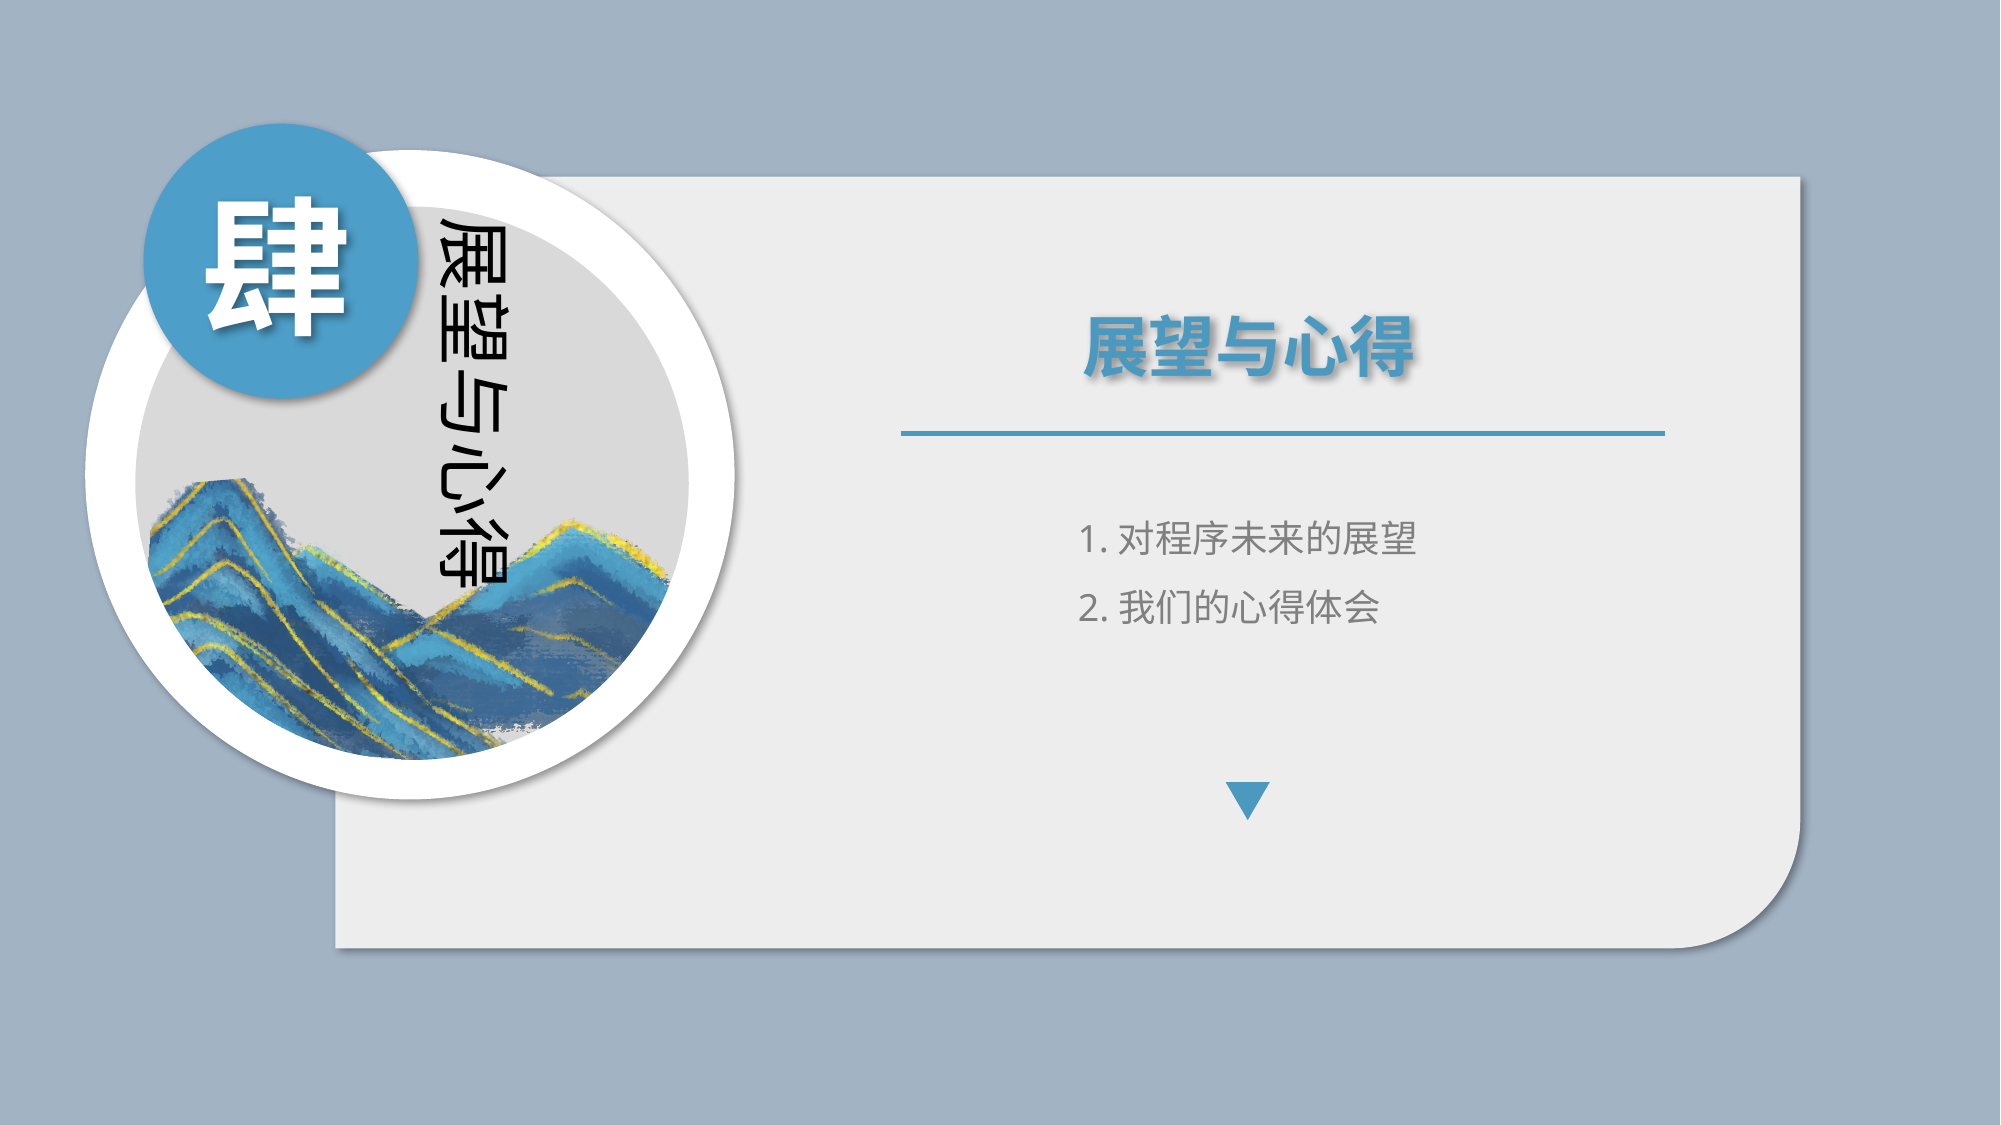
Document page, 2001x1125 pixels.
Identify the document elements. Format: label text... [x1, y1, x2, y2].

text_box [252, 760, 568, 801]
text_box [334, 175, 1802, 950]
text_box [374, 149, 594, 206]
text_box 展望与心得 [1067, 297, 1498, 392]
text_box [700, 326, 736, 623]
text_box 1.对程序未来的展望 [865, 484, 1630, 568]
text_box 2.我们的心得体会 [847, 553, 1612, 636]
text_box 肆 [187, 166, 367, 206]
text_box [135, 206, 700, 760]
text_box 展望与心得 [362, 201, 530, 206]
text_box [1223, 781, 1272, 823]
text_box [153, 122, 406, 206]
text_box [84, 300, 135, 650]
